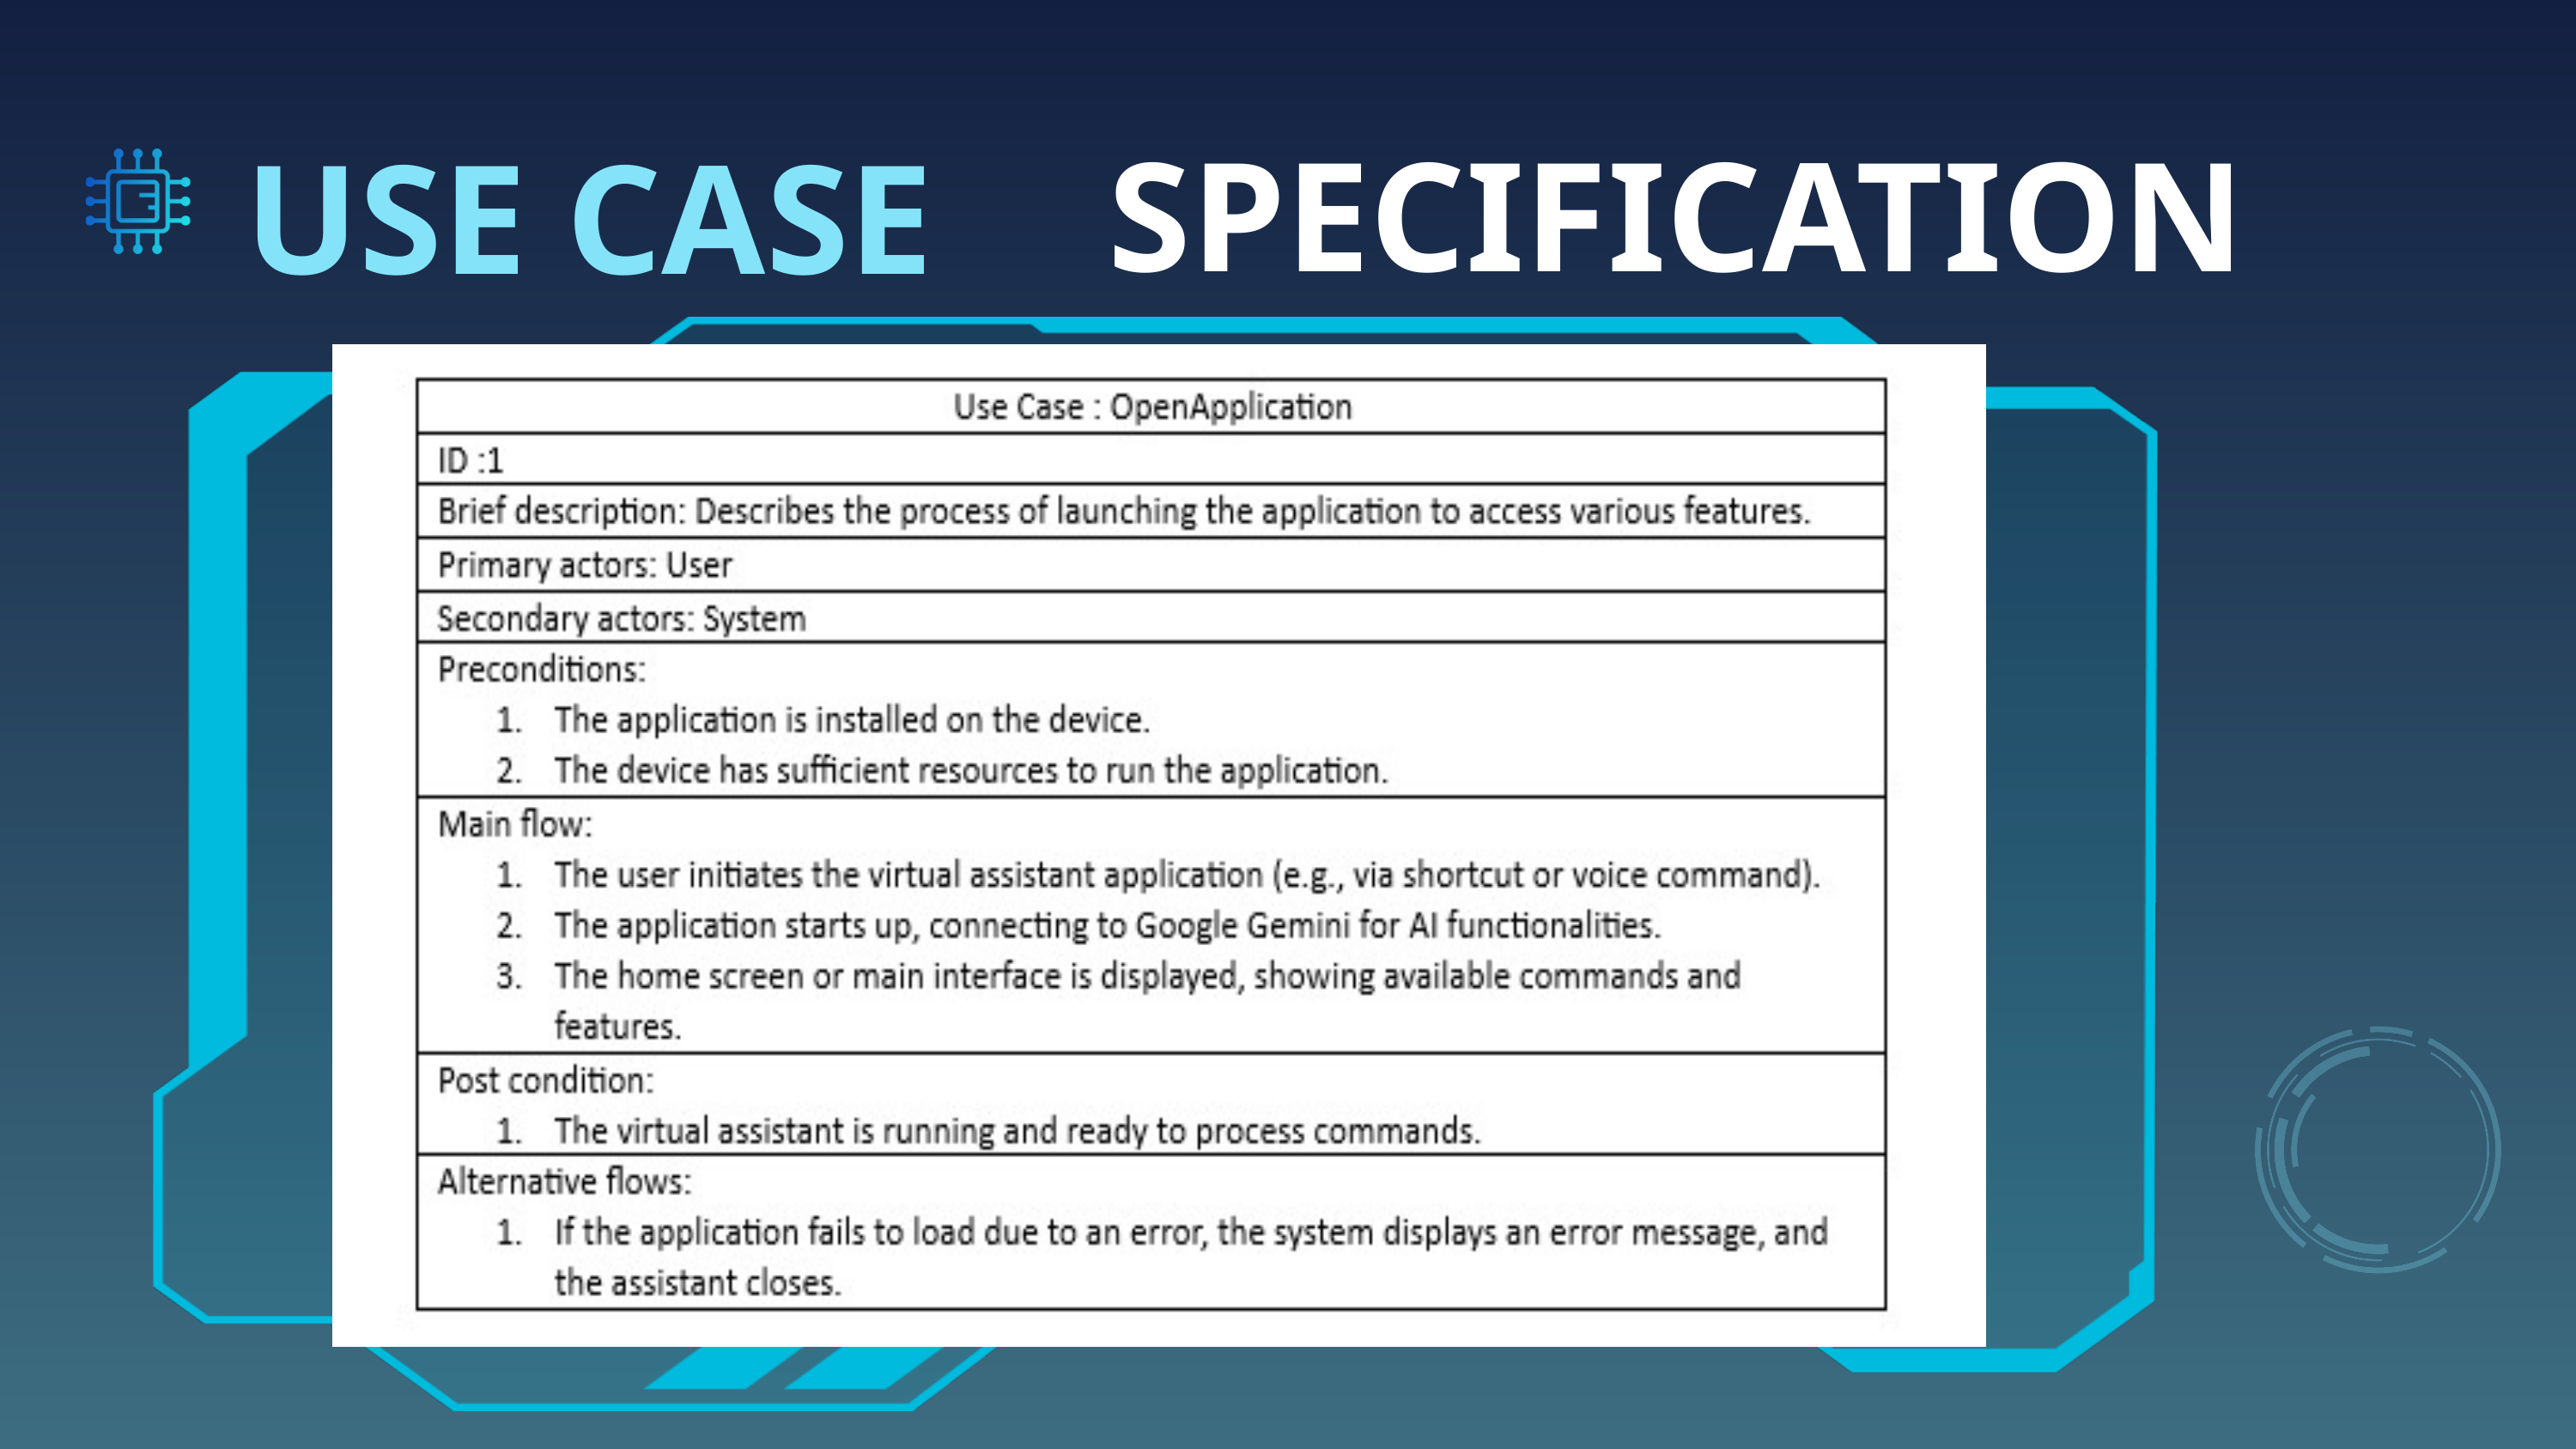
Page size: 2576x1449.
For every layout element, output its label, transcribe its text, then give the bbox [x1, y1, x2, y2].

text_box SPECIFICATION [1108, 142, 2469, 302]
text_box USE CASE [245, 144, 1203, 305]
text_box [153, 317, 2158, 1411]
text_box [85, 149, 191, 254]
picture [332, 344, 1986, 1348]
text_box [2251, 1026, 2505, 1275]
